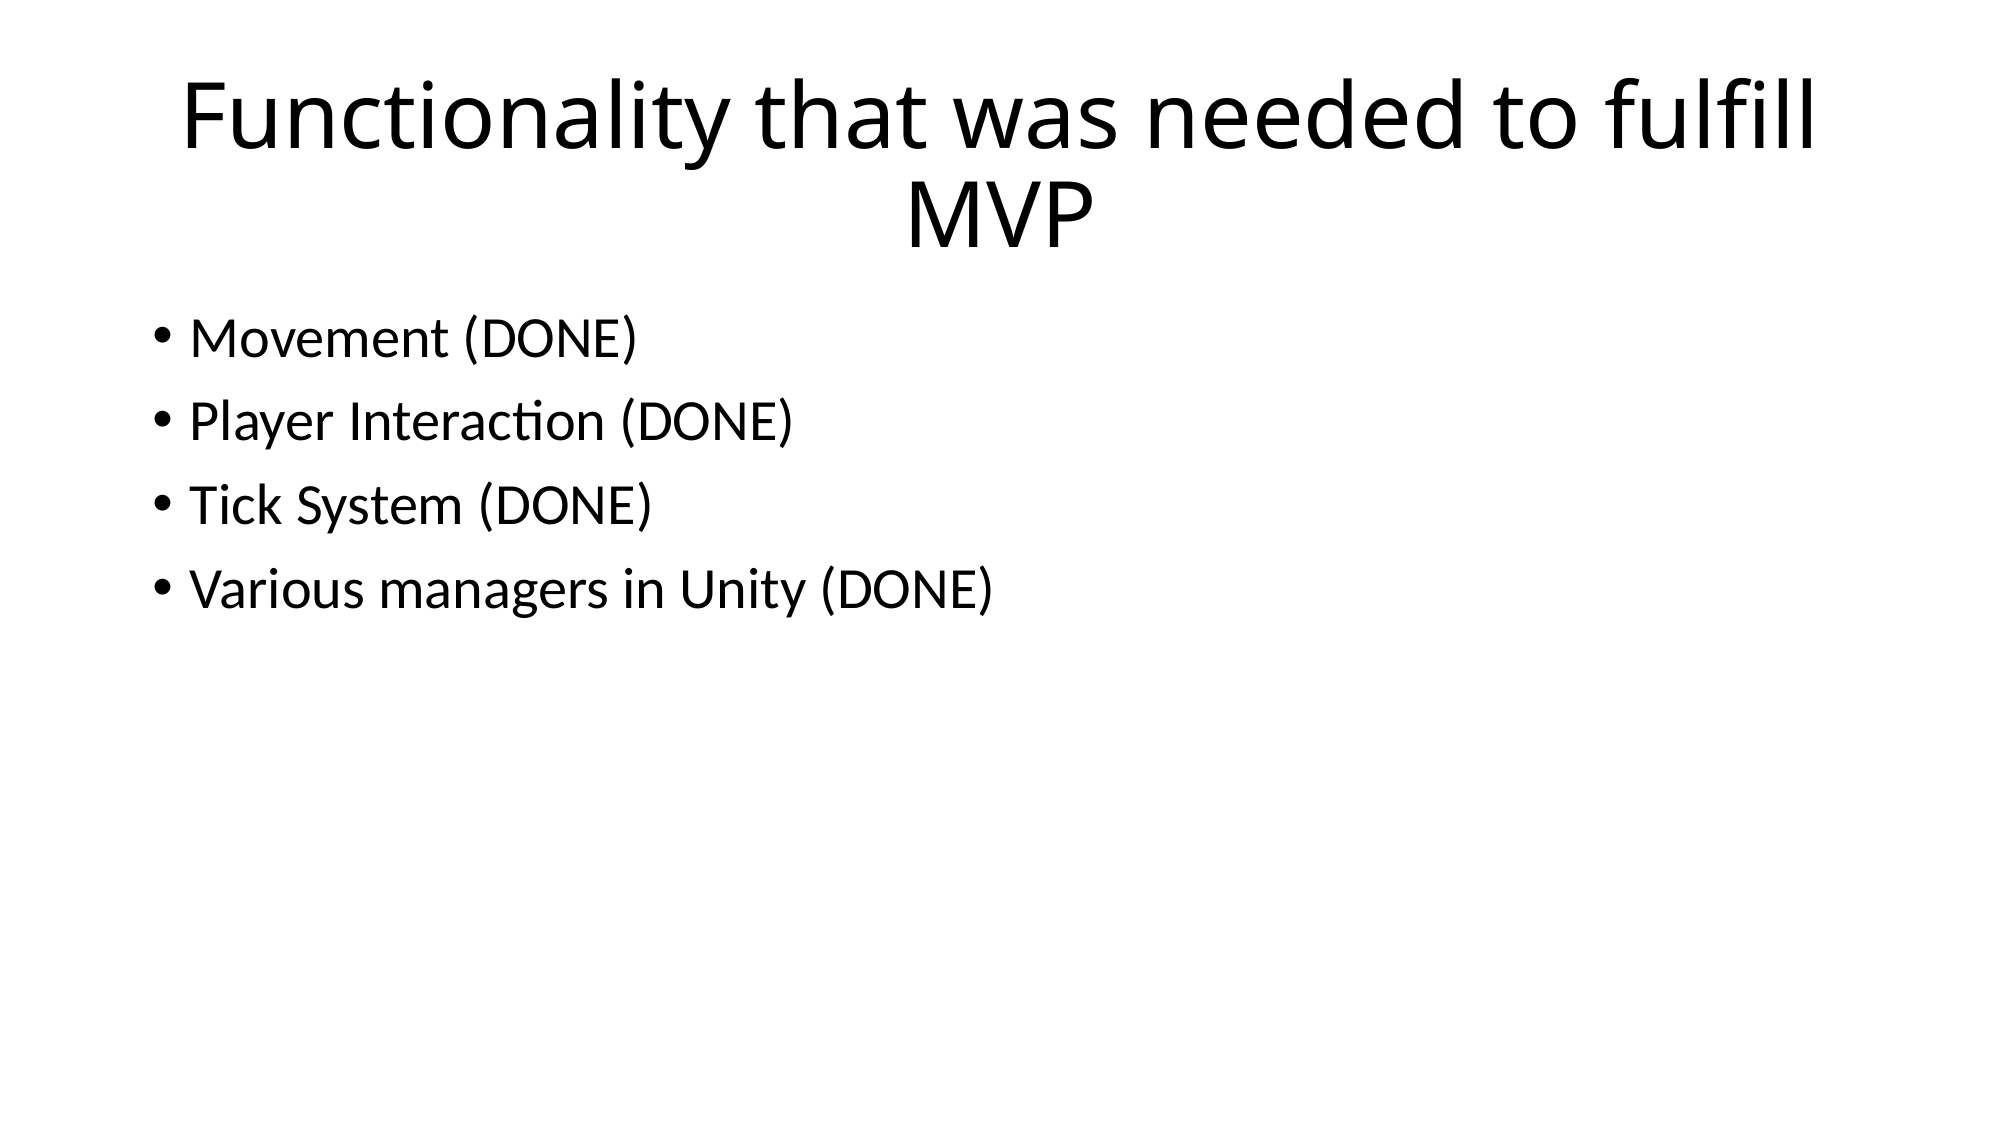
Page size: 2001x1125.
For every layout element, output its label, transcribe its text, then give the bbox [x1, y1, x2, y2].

title Functionality that was needed to fulfill MVP [137, 59, 1863, 278]
list Movement (DONE) Player Interaction (DONE) Tick System (DONE) Various managers in Unity (DONE) [137, 299, 1863, 1014]
